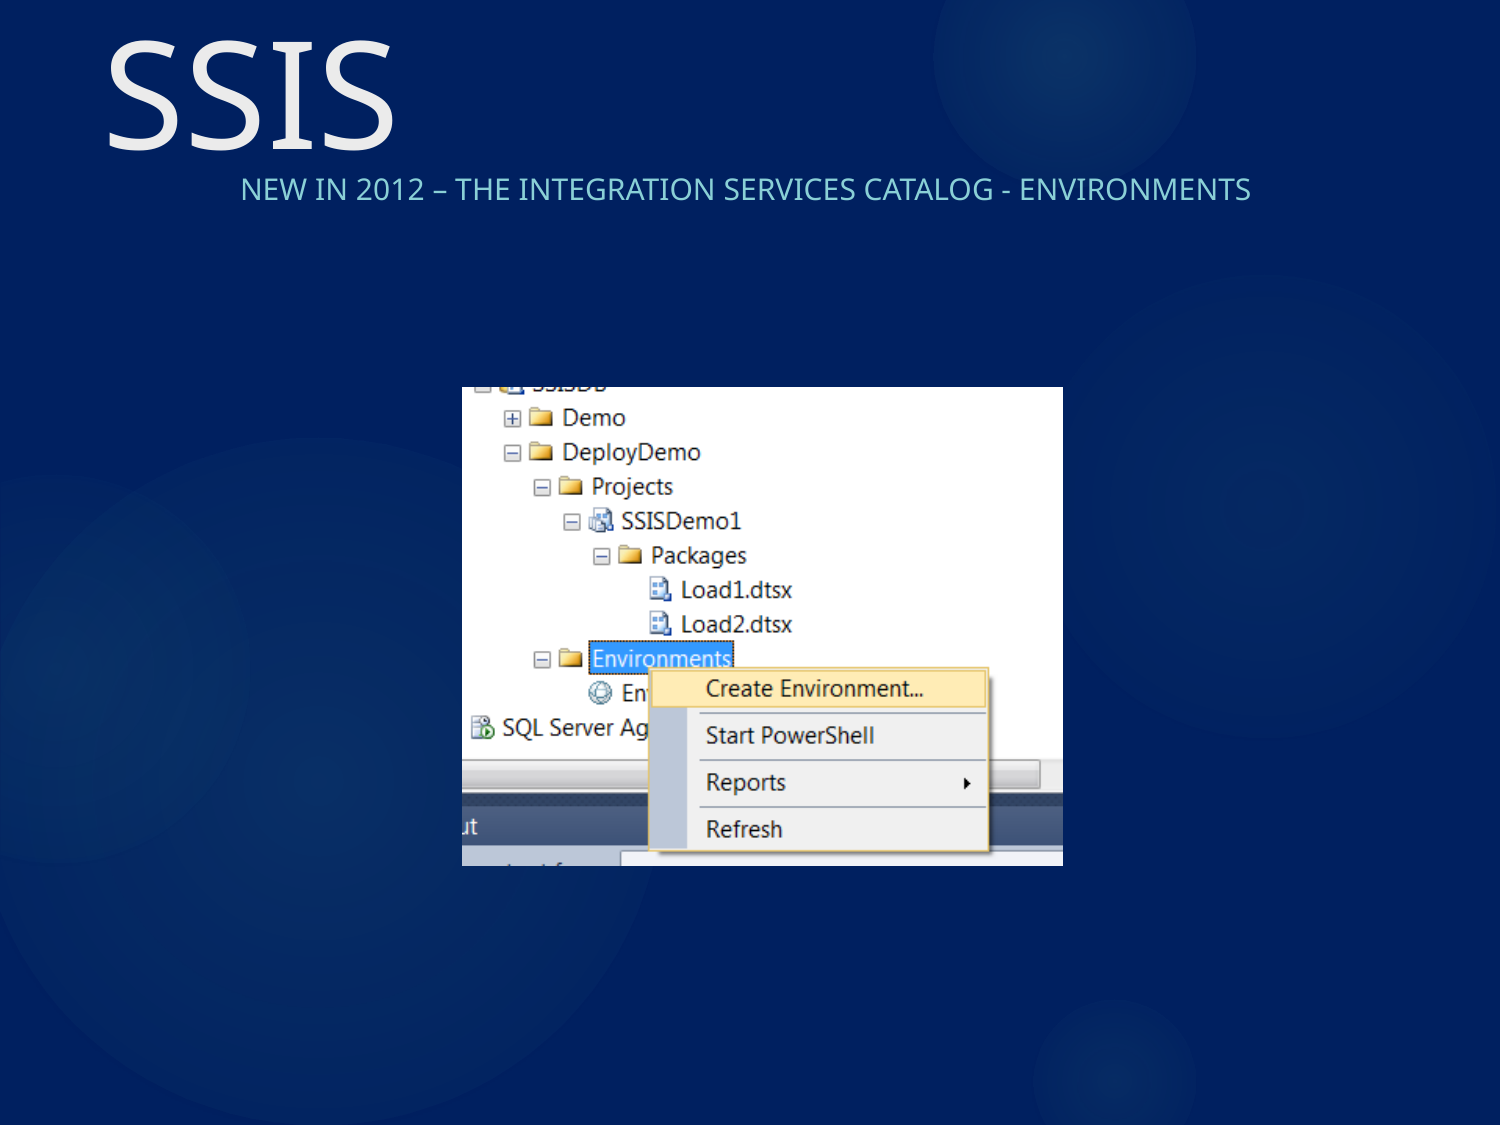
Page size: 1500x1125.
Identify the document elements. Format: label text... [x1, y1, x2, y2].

subtitle New in 2012 – The Integration Services Catalog - Environments [225, 162, 1275, 250]
picture [462, 387, 1063, 866]
title SSIS [87, 50, 1363, 188]
